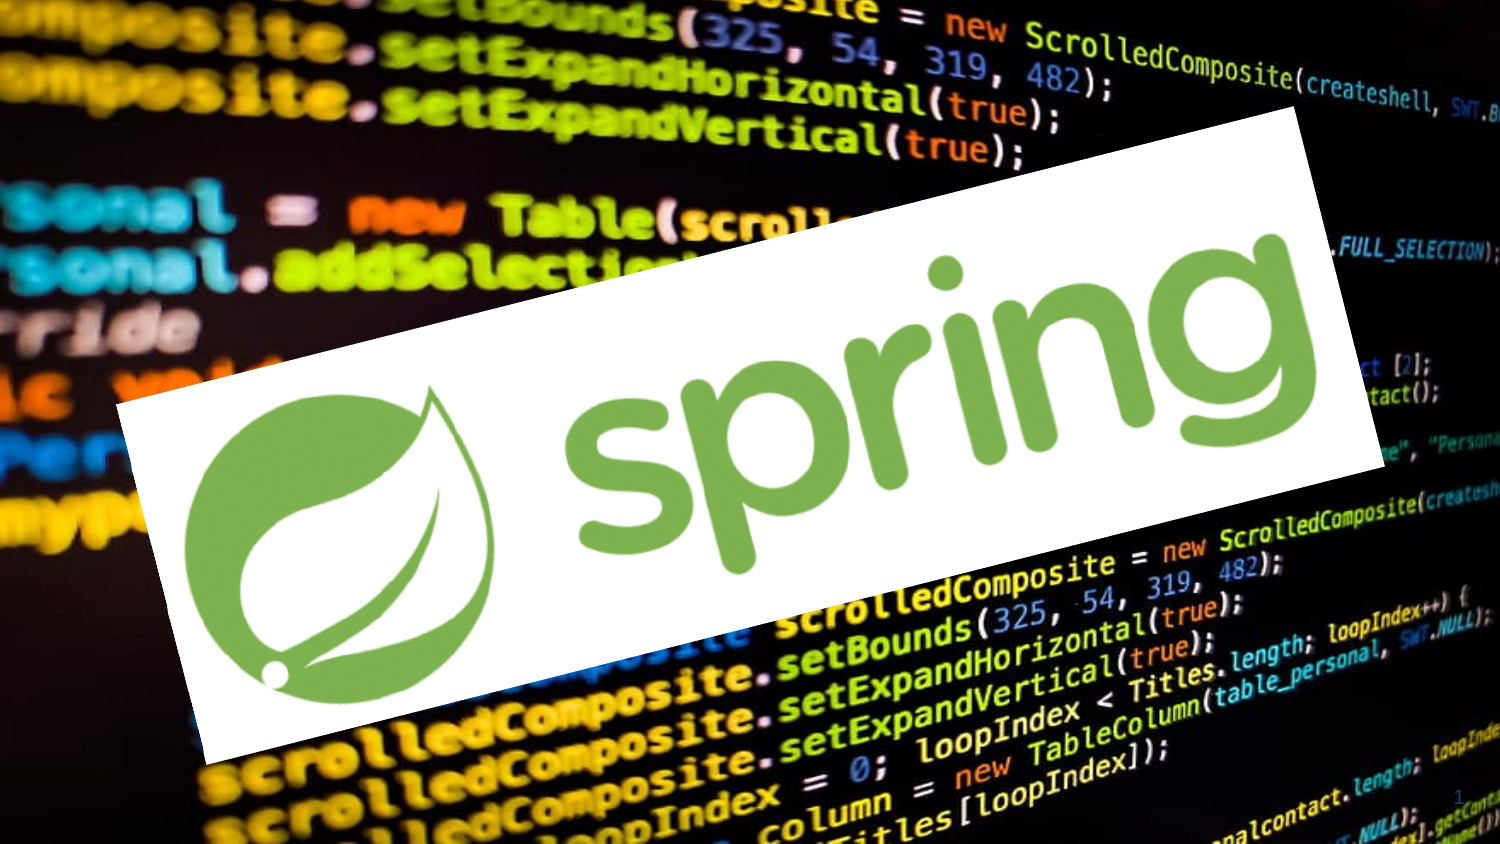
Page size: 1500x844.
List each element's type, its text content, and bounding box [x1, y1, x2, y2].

slide_number 1 [1389, 764, 1480, 830]
picture [0, 0, 1500, 844]
